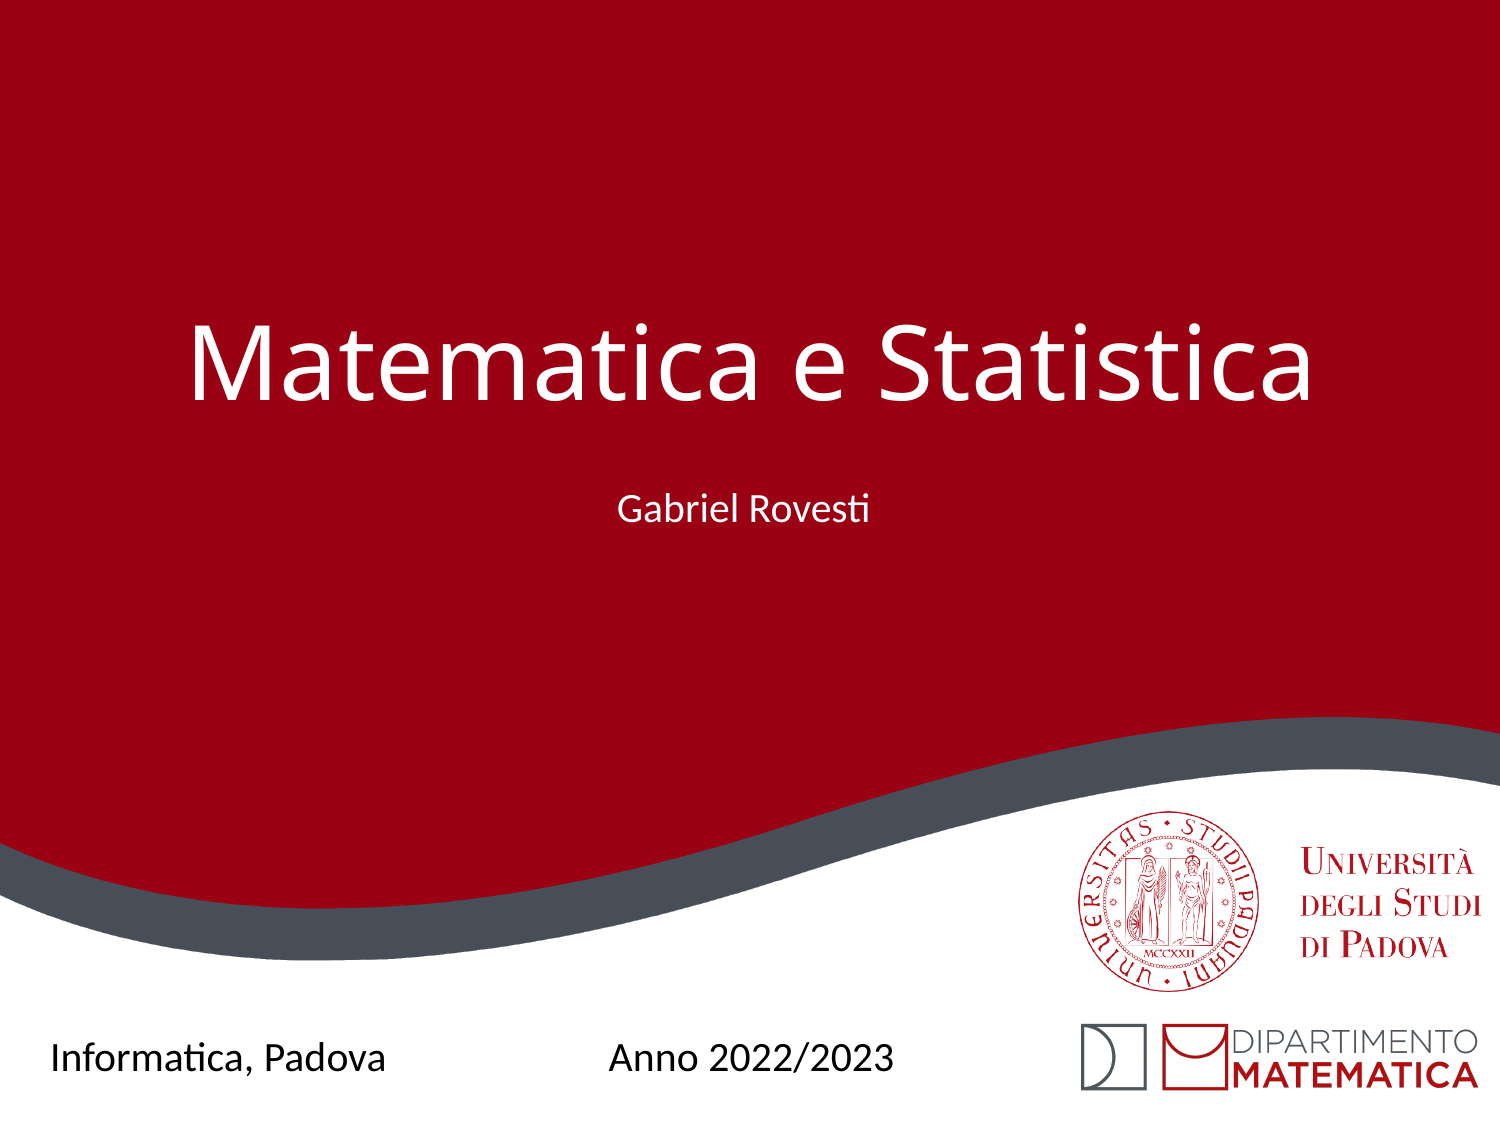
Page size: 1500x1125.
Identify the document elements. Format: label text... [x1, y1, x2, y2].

list Gabriel Rovesti [602, 479, 1019, 532]
picture [1078, 1021, 1481, 1092]
list Informatica, Padova [35, 1028, 425, 1081]
list Anno 2022/2023 [452, 1027, 1052, 1081]
picture [0, 0, 1500, 992]
title Matematica e Statistica [114, 170, 1390, 563]
